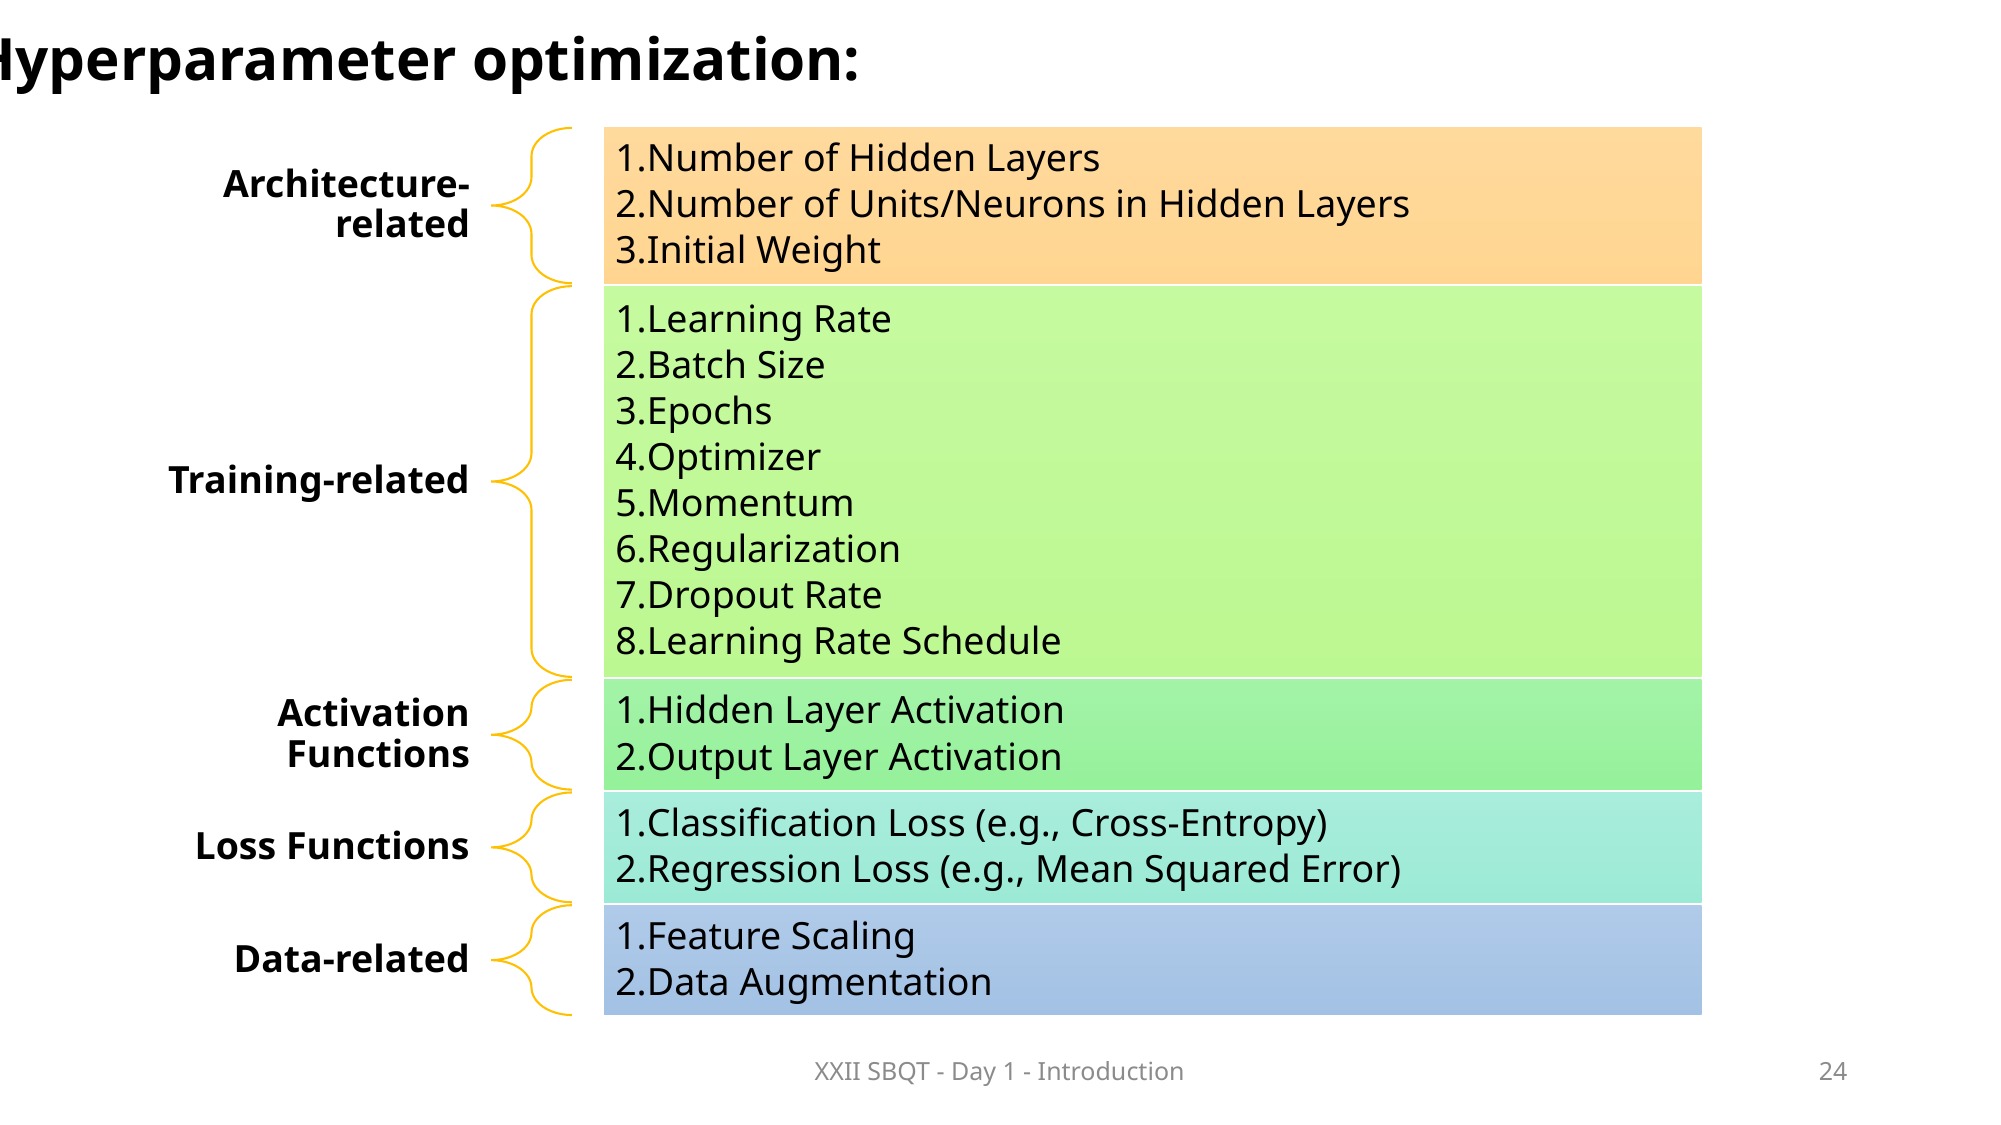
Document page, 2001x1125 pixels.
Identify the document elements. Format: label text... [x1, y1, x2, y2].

text_box Hyperparameter optimization: [0, 14, 876, 100]
footer XXII SBQT - Day 1 - Introduction [662, 1042, 1338, 1103]
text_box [87, 126, 1702, 1016]
slide_number 24 [1412, 1042, 1863, 1103]
